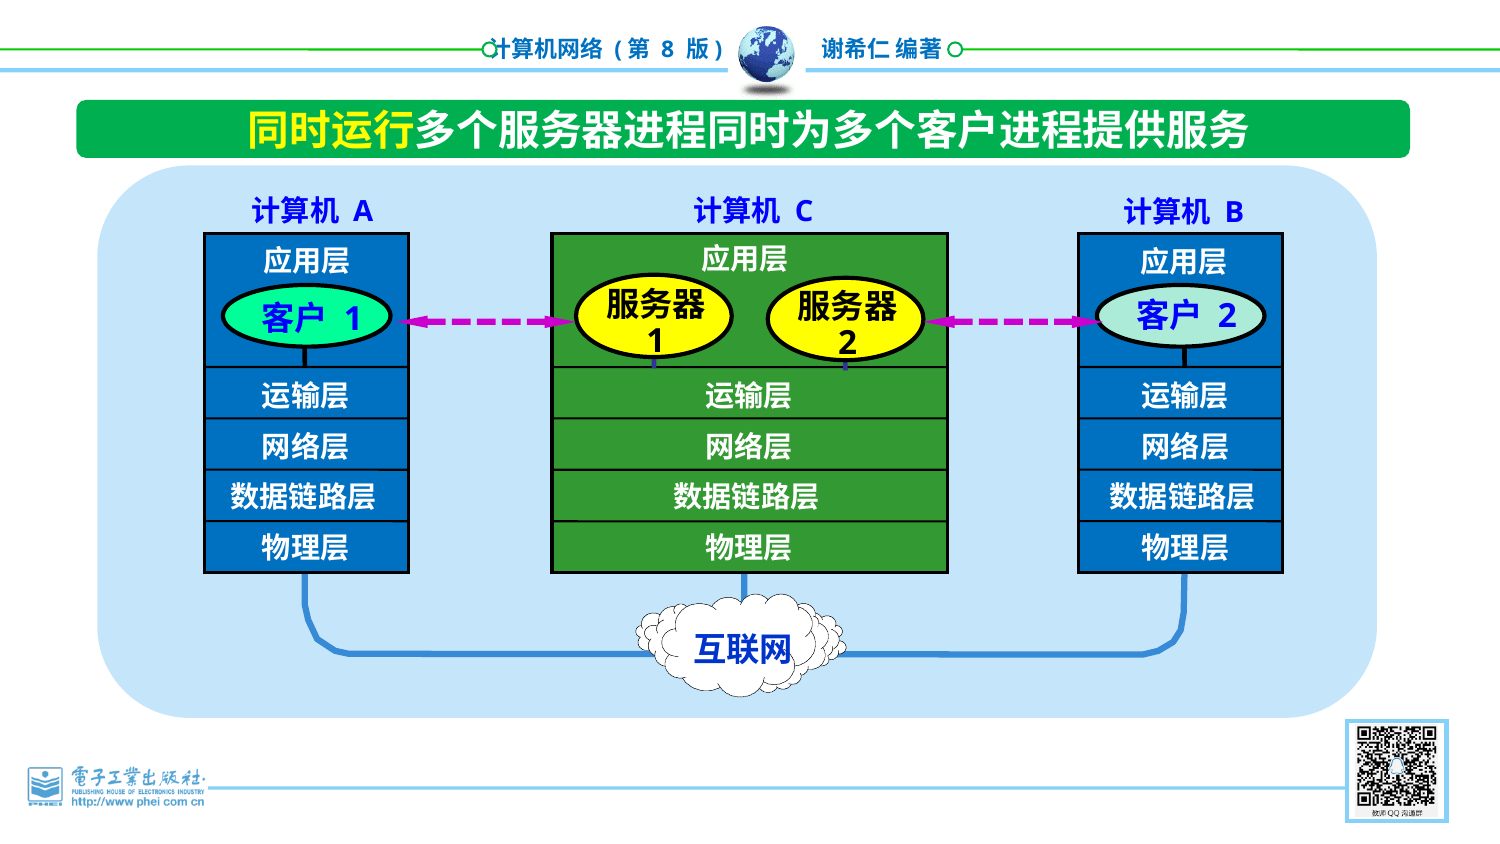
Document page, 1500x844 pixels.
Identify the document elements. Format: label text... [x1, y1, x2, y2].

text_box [204, 184, 1283, 655]
picture [1355, 724, 1438, 817]
text_box [95, 163, 1380, 720]
picture [23, 764, 208, 809]
picture [736, 24, 796, 99]
list 同时运行多个服务器进程同时为多个客户进程提供服务 [204, 99, 1293, 158]
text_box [632, 591, 849, 702]
